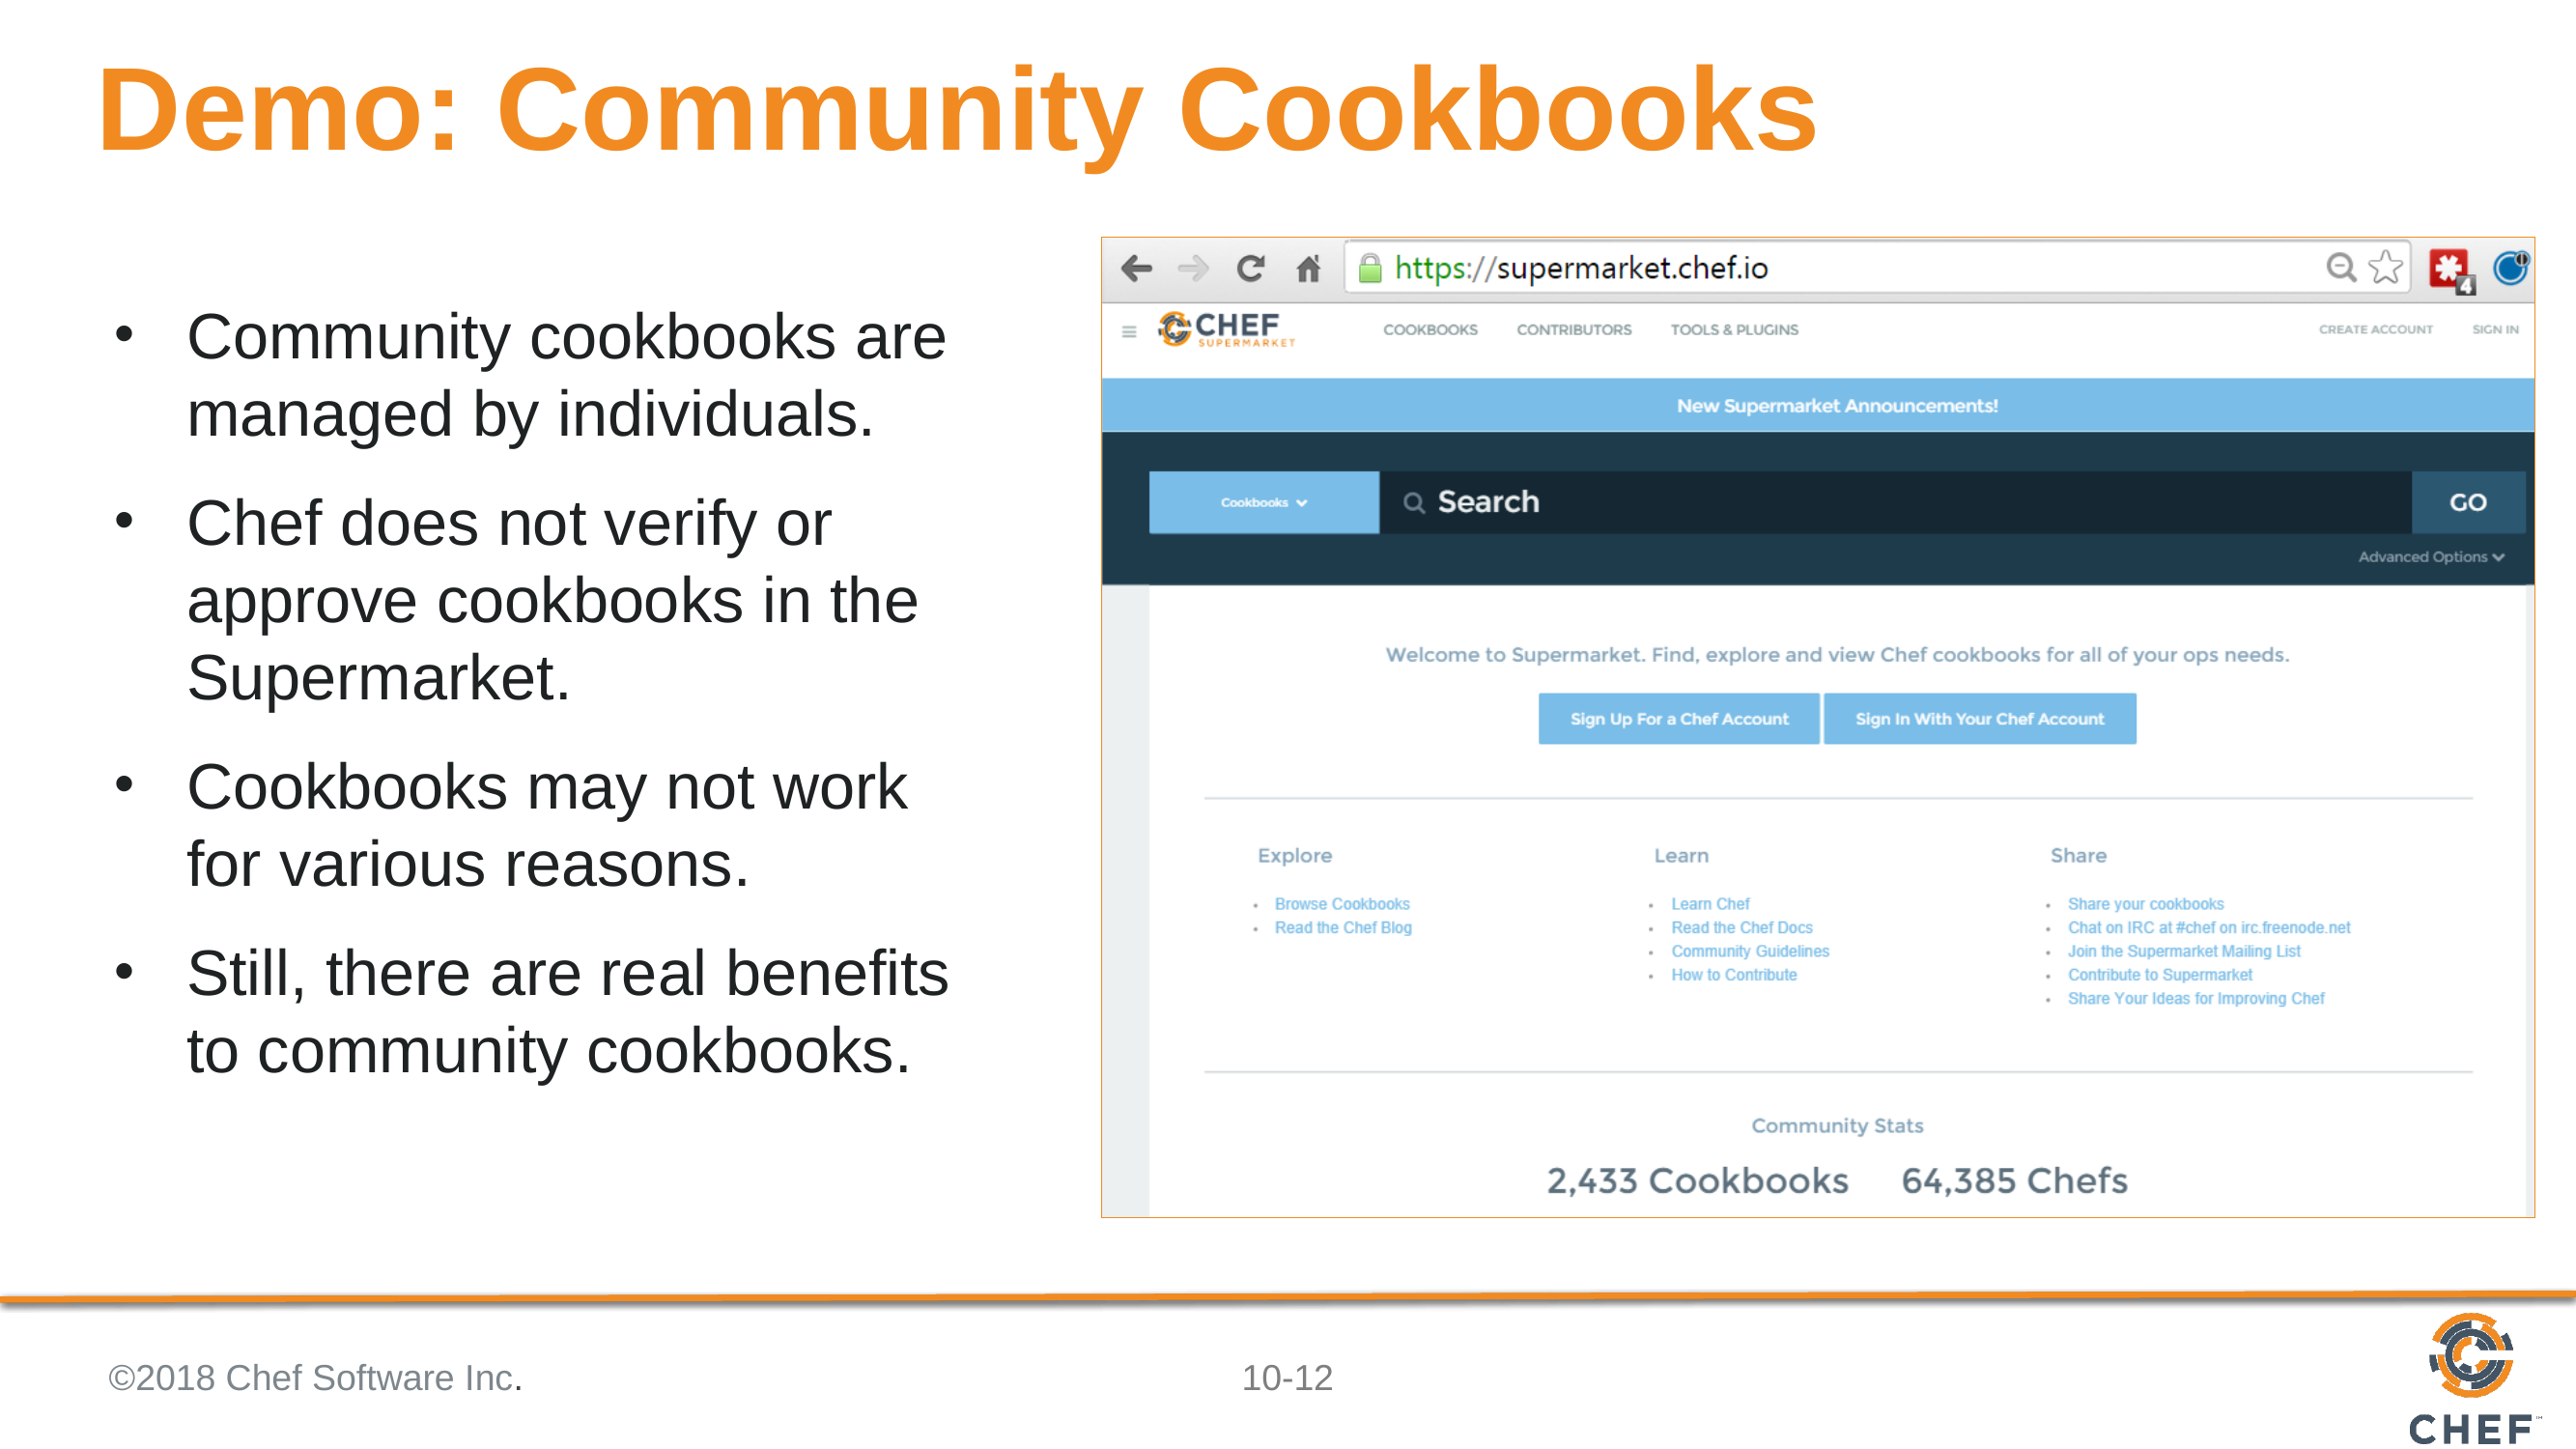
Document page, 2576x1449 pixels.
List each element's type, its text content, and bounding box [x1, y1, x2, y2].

picture [2399, 1297, 2550, 1449]
title Demo: Community Cookbooks [96, 48, 2463, 180]
picture [1100, 236, 2536, 1218]
list Community cookbooks are managed by individuals. Chef does not verify or approve cookbooks in the Supermarket. Cookbooks may not work for various reasons. Still, there are real benefits to community cookbooks. [17, 294, 965, 1142]
